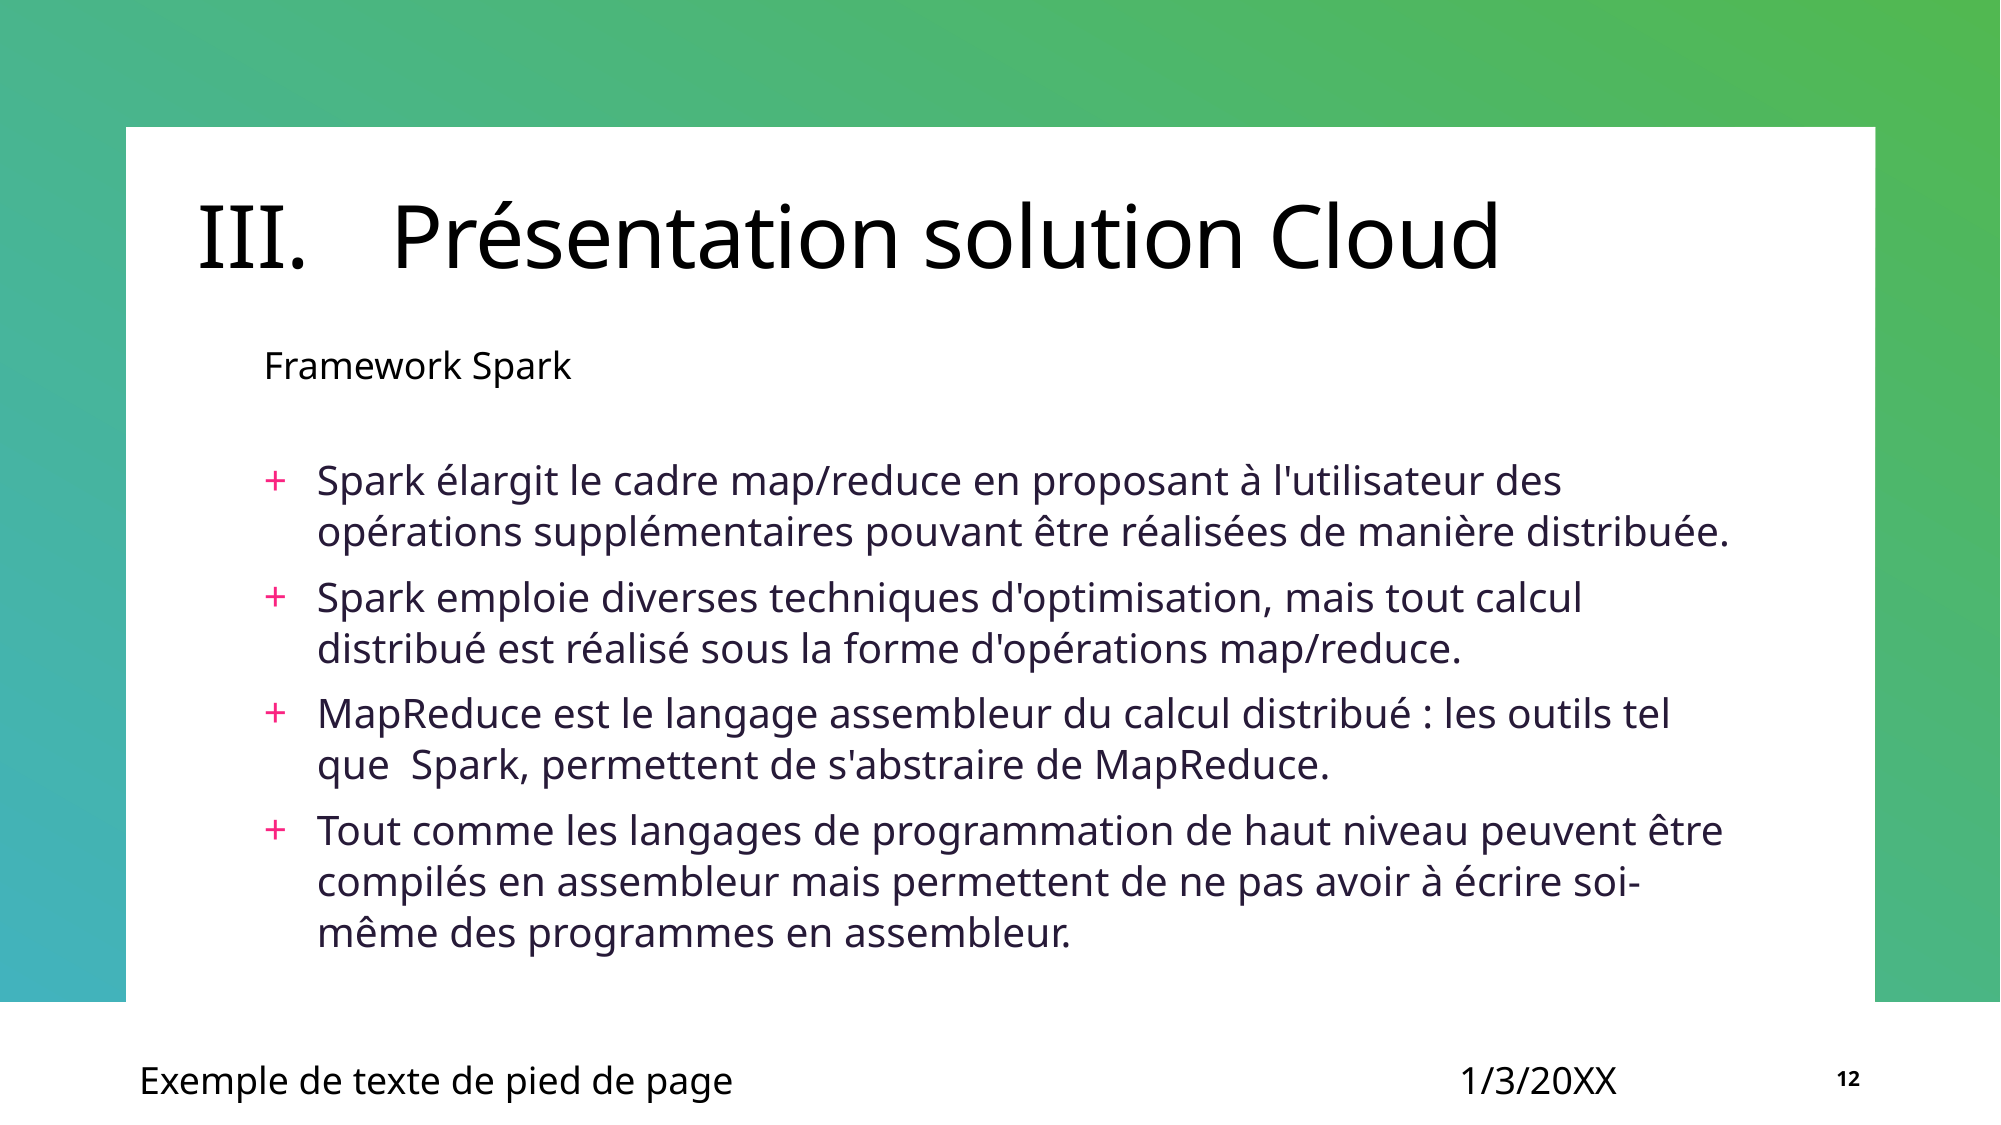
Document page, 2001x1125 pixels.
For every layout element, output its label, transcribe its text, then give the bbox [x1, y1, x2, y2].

slide_number 12 [1788, 1050, 1875, 1110]
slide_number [1444, 1050, 1751, 1110]
text_box Présentation solution Cloud [182, 177, 1848, 300]
footer Exemple de texte de pied de page [124, 1050, 1125, 1110]
text_box Framework Spark [248, 334, 753, 395]
list Spark élargit le cadre map/reduce en proposant à l'utilisateur des opérations supplémentaires pouvant être réalisées de manière distribuée. Spark emploie diverses techniques d'optimisation, mais tout calcul distribué est réalisé sous la forme d'opérations map/reduce. MapReduce est le langage assembleur du calcul distribué : les outils tel que Spark, permettent de s'abstraire de MapReduce. Tout comme les langages de programmation de haut niveau peuvent être compilés en assembleur mais permettent de ne pas avoir à écrire soi-même des programmes en assembleur. [248, 445, 1749, 1001]
